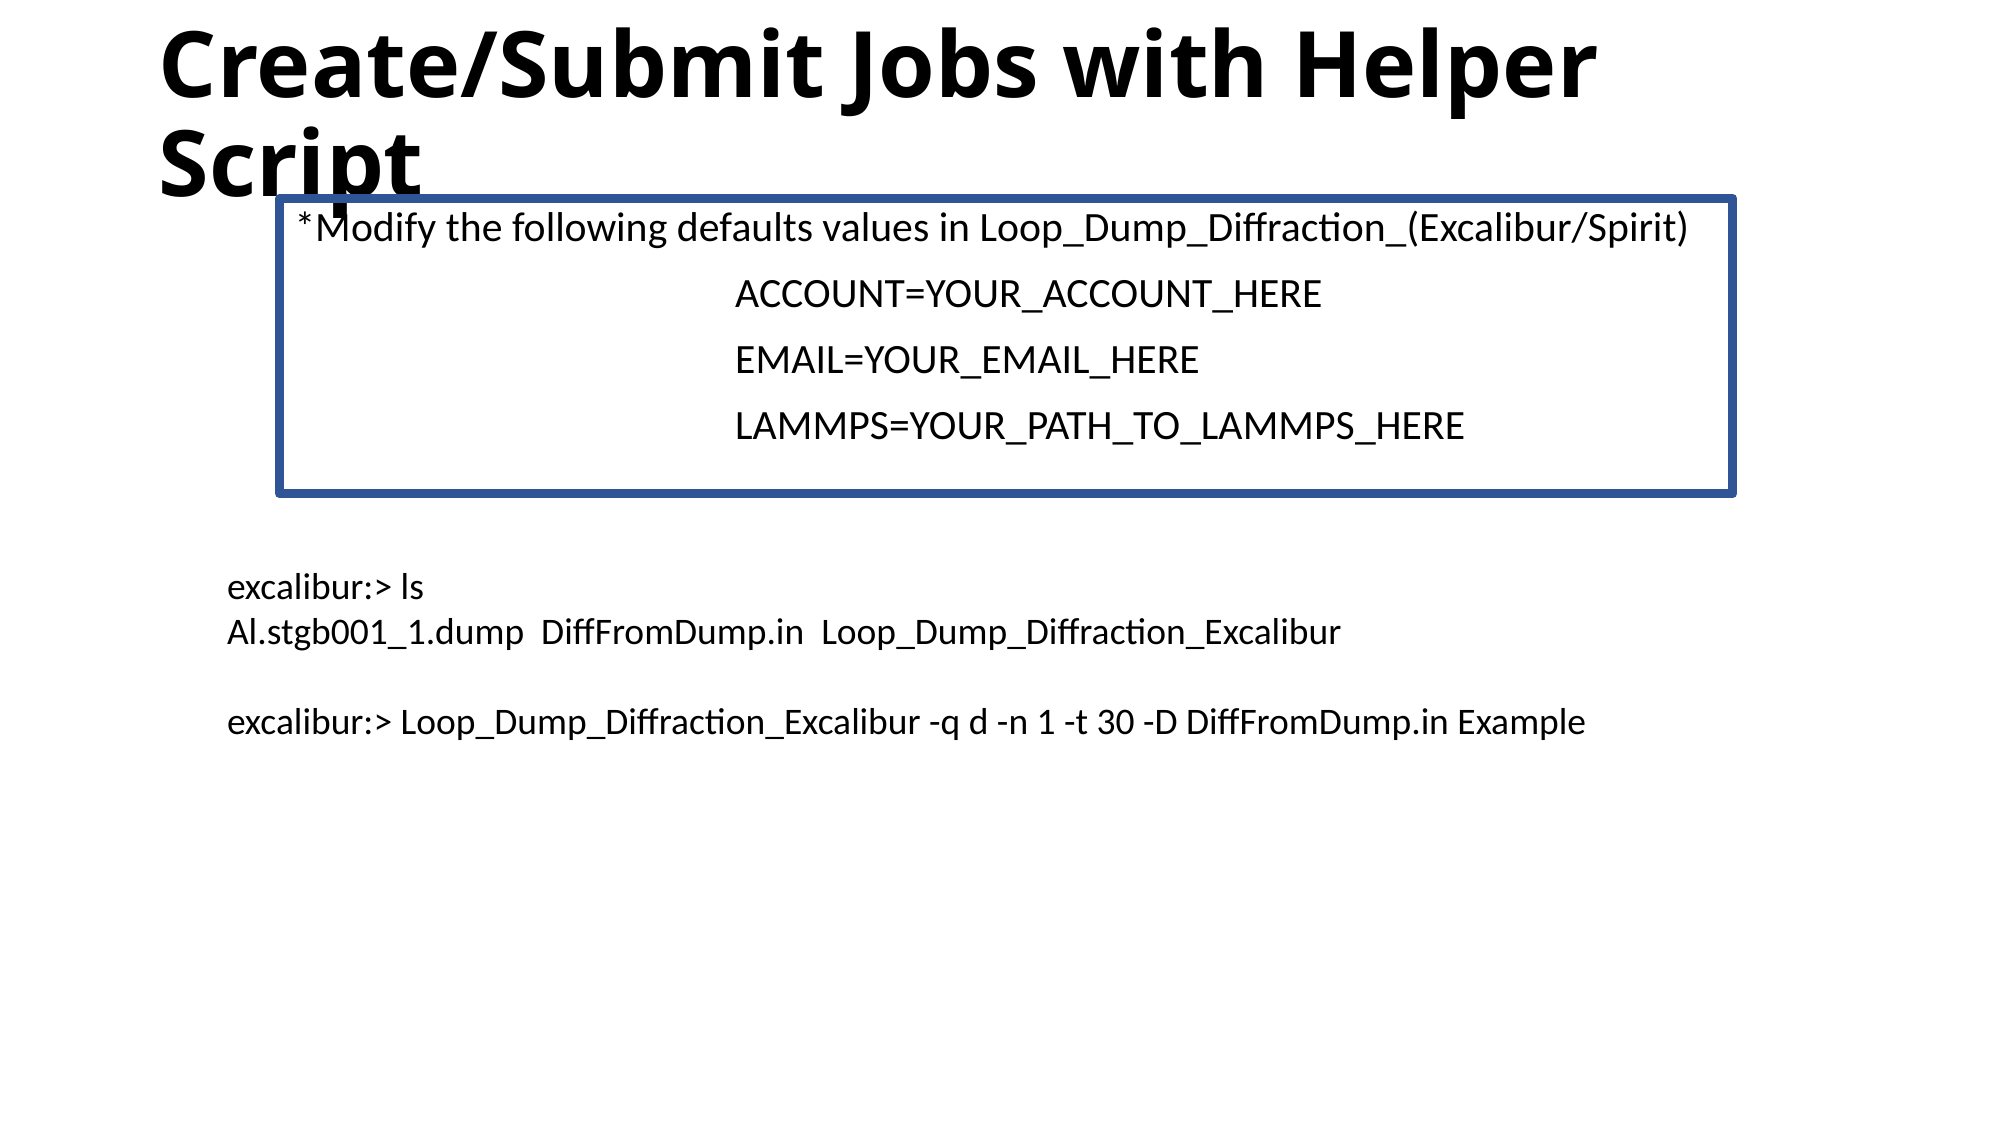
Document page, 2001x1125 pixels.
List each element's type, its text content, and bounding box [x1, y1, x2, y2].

text_box excalibur:> ls Al.stgb001_1.dump DiffFromDump.in Loop_Dump_Diffraction_Excalibur excalibur:> Loop_Dump_Diffraction_Excalibur -q d -n 1 -t 30 -D DiffFromDump.in Example [212, 509, 1761, 840]
list *Modify the following defaults values in Loop_Dump_Diffraction_(Excalibur/Spirit) ACCOUNT=YOUR_ACCOUNT_HERE EMAIL=YOUR_EMAIL_HERE LAMMPS=YOUR_PATH_TO_LAMMPS_HERE [279, 198, 1733, 494]
title Create/Submit Jobs with Helper Script [143, 51, 1869, 183]
